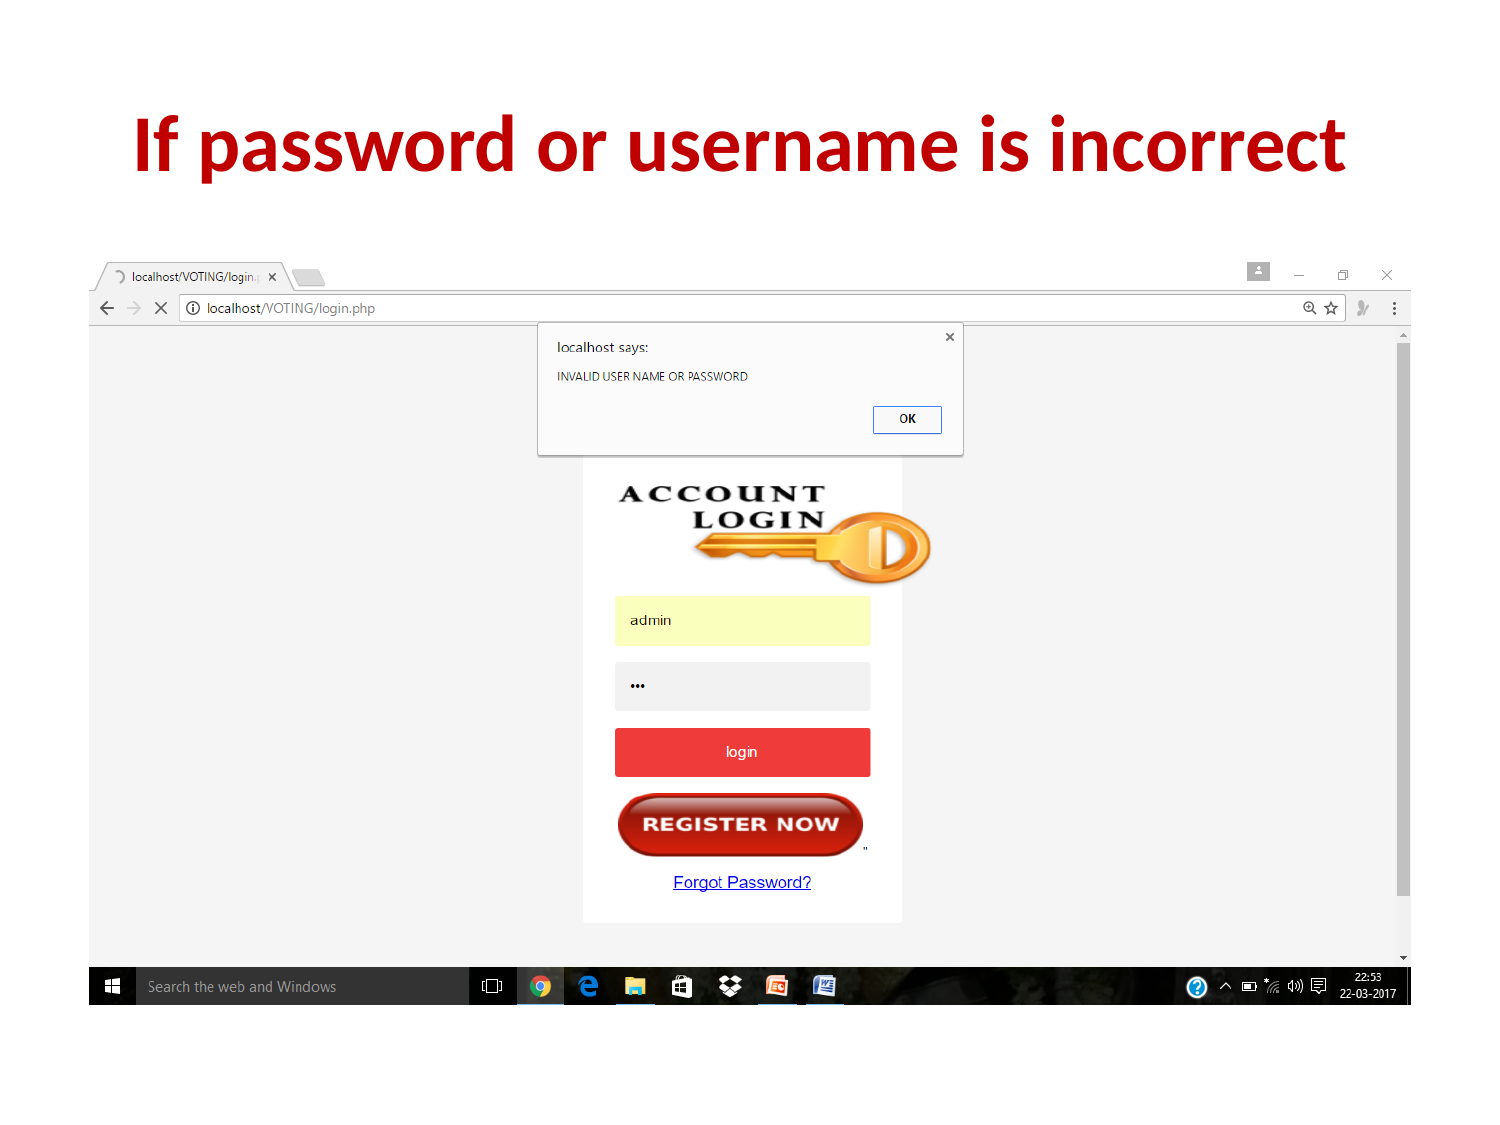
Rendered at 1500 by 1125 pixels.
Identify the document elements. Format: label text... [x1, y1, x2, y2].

title If password or username is incorrect [75, 45, 1425, 233]
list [89, 262, 1411, 1006]
